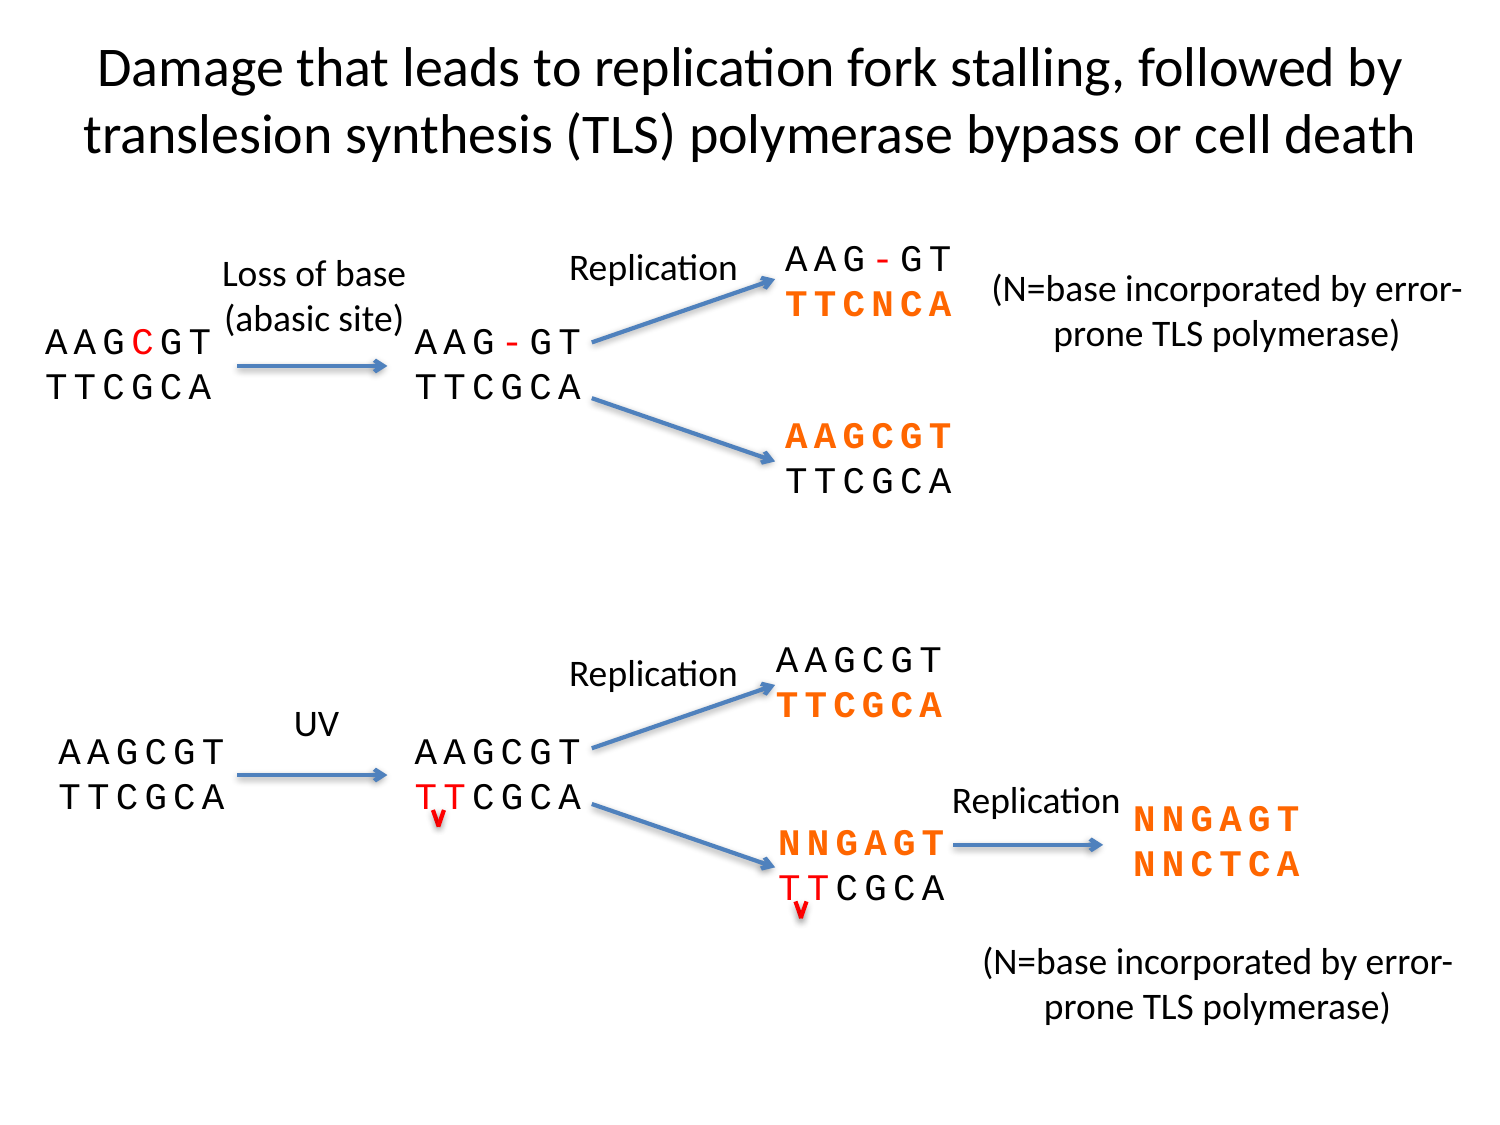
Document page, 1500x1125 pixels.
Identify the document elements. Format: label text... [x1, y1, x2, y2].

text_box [591, 278, 776, 343]
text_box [591, 803, 776, 868]
text_box (N=base incorporated by error-prone TLS polymerase) [968, 256, 1486, 362]
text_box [591, 397, 776, 462]
text_box NNGAGT NNCTCA [1118, 786, 1326, 892]
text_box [591, 684, 776, 749]
text_box Replication [528, 641, 761, 702]
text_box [795, 901, 807, 919]
text_box Loss of base (abasic site) [189, 241, 440, 346]
text_box (N=base incorporated by error-prone TLS polymerase) [958, 929, 1477, 1035]
text_box AAGCGT TTCGCA [770, 403, 978, 509]
text_box AAGCGT TTCGCA [761, 627, 969, 732]
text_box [432, 809, 445, 827]
text_box AAGCGT TTCGCA [30, 309, 238, 415]
title Damage that leads to replication fork stalling, followed by translesion synthesis (TLS) polymerase bypass or cell death [5, 3, 1496, 192]
text_box Replication [911, 769, 1162, 829]
text_box AAG-GT TTCNCA [770, 226, 978, 331]
text_box AAGCGT TTCGCA [399, 719, 607, 825]
text_box NNGAGT TTCGCA [763, 810, 971, 916]
text_box AAGCGT TTCGCA [43, 719, 251, 825]
text_box AAG-GT TTCGCA [399, 309, 607, 415]
text_box Replication [528, 235, 770, 296]
text_box UV [191, 691, 442, 751]
